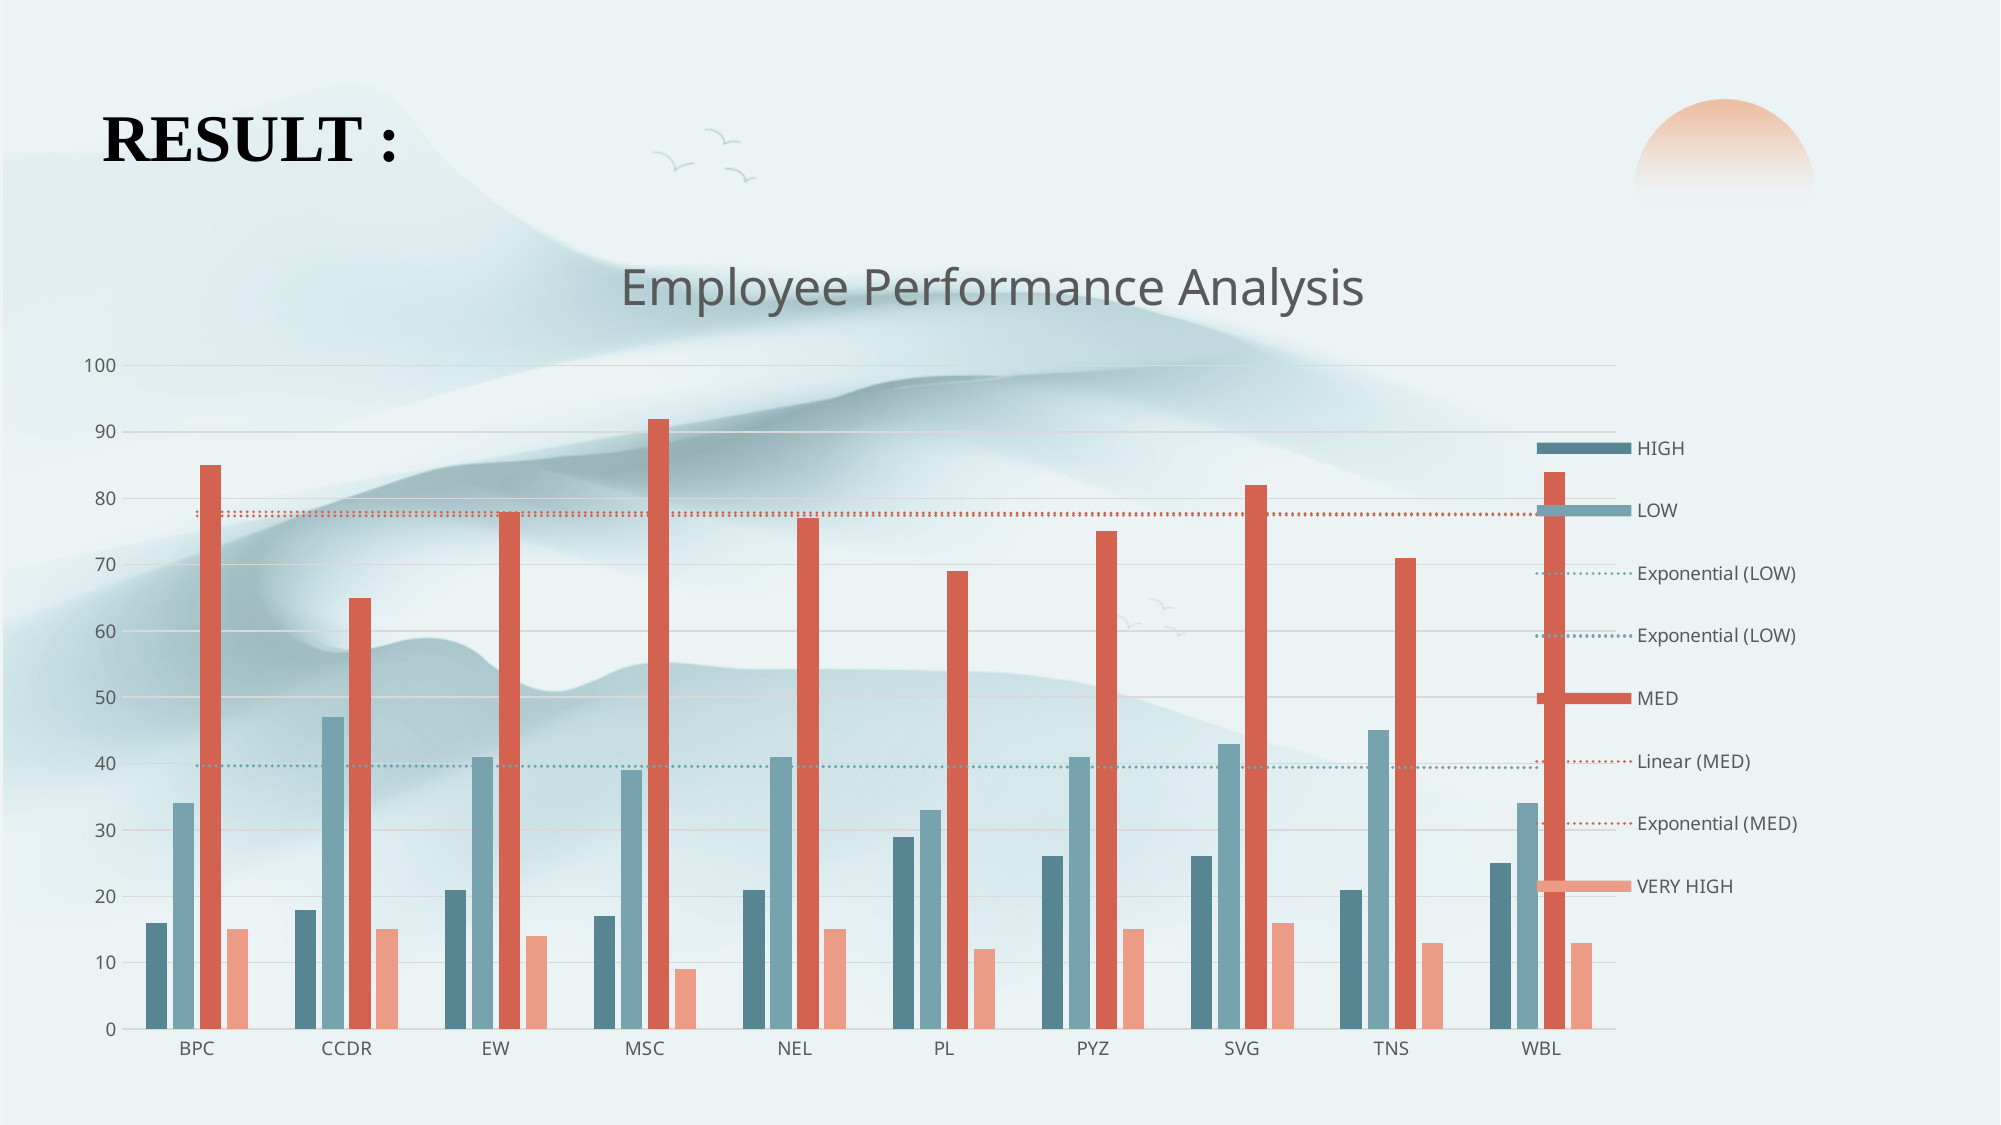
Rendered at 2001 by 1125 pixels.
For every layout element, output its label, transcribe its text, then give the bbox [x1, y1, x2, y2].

chart [45, 212, 1940, 1079]
picture [1634, 99, 1814, 208]
text_box RESULT : [87, 87, 755, 183]
